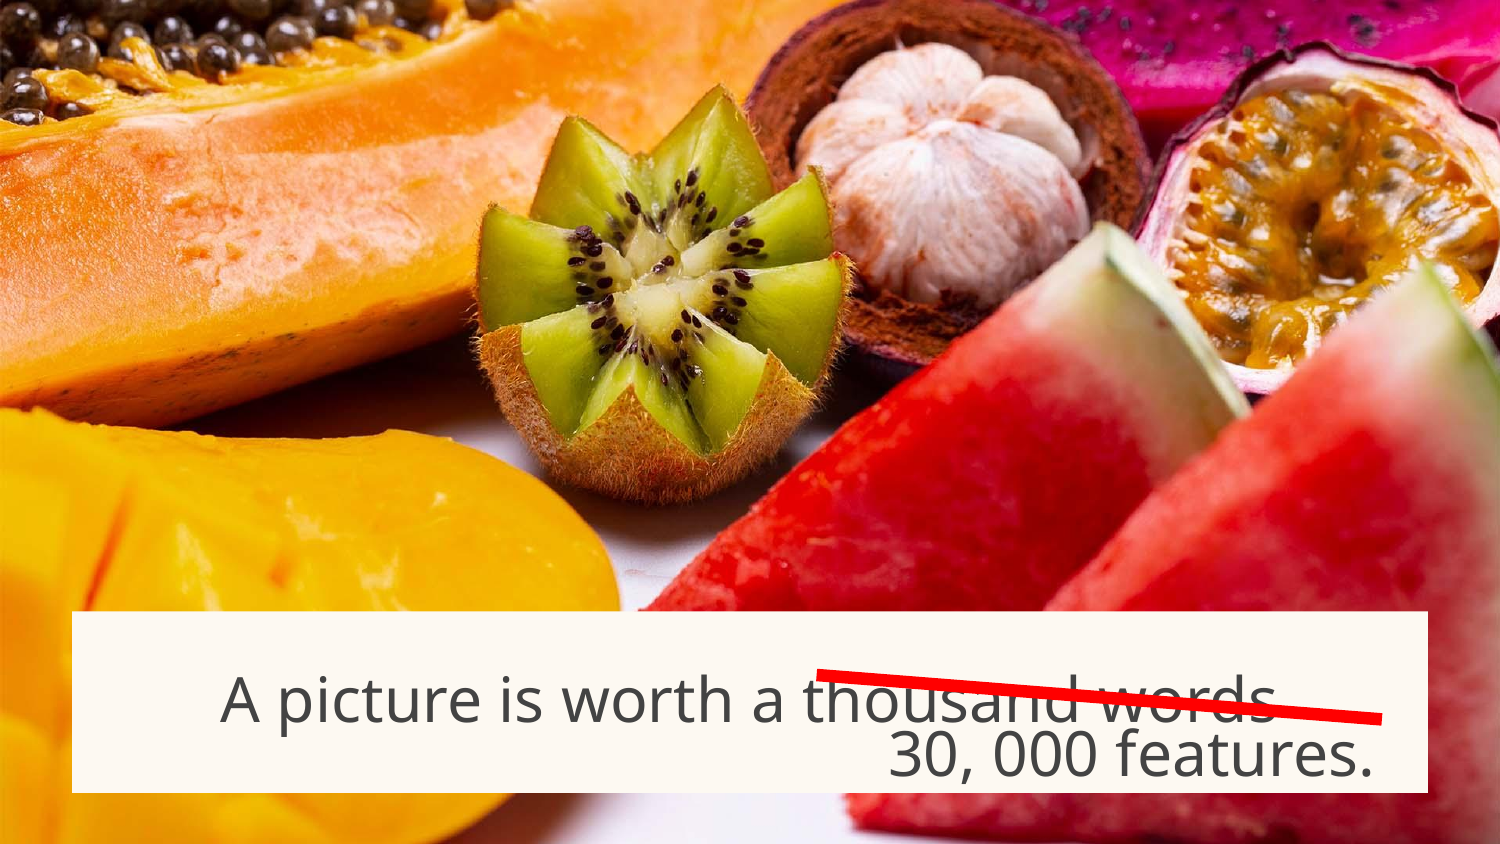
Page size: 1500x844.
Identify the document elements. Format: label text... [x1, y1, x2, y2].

text_box [72, 611, 1428, 793]
title A picture is worth a thousand words [118, 650, 1382, 745]
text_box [816, 674, 1383, 720]
text_box 30, 000 features. [816, 698, 1448, 793]
picture [0, 0, 1500, 844]
